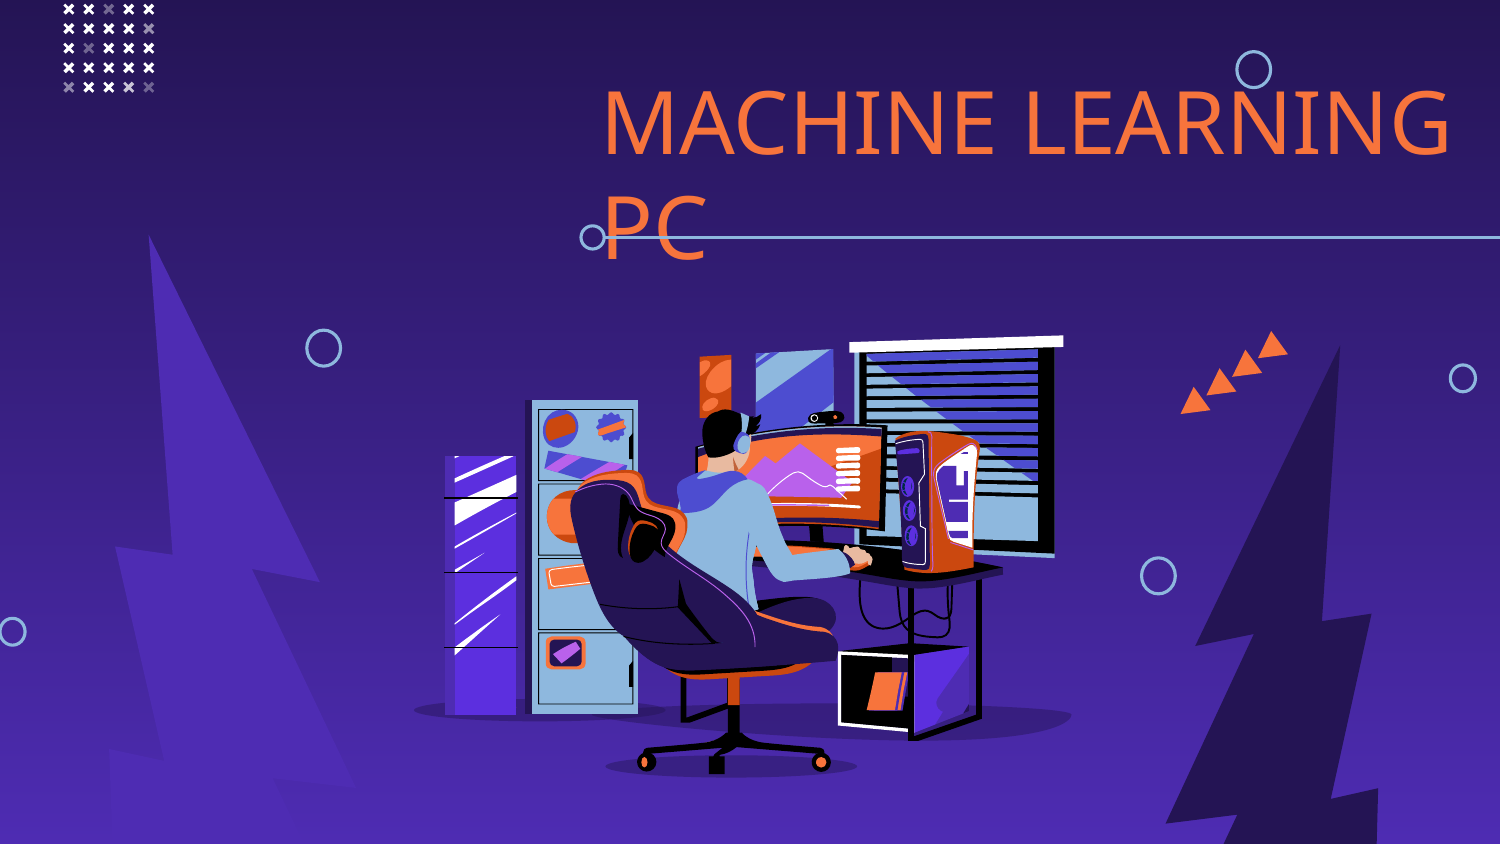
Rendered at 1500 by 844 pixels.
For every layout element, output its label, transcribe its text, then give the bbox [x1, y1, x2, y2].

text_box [413, 654, 1072, 778]
title MACHINE LEARNING PC [1480, 123, 1485, 222]
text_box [0, 0, 1476, 646]
